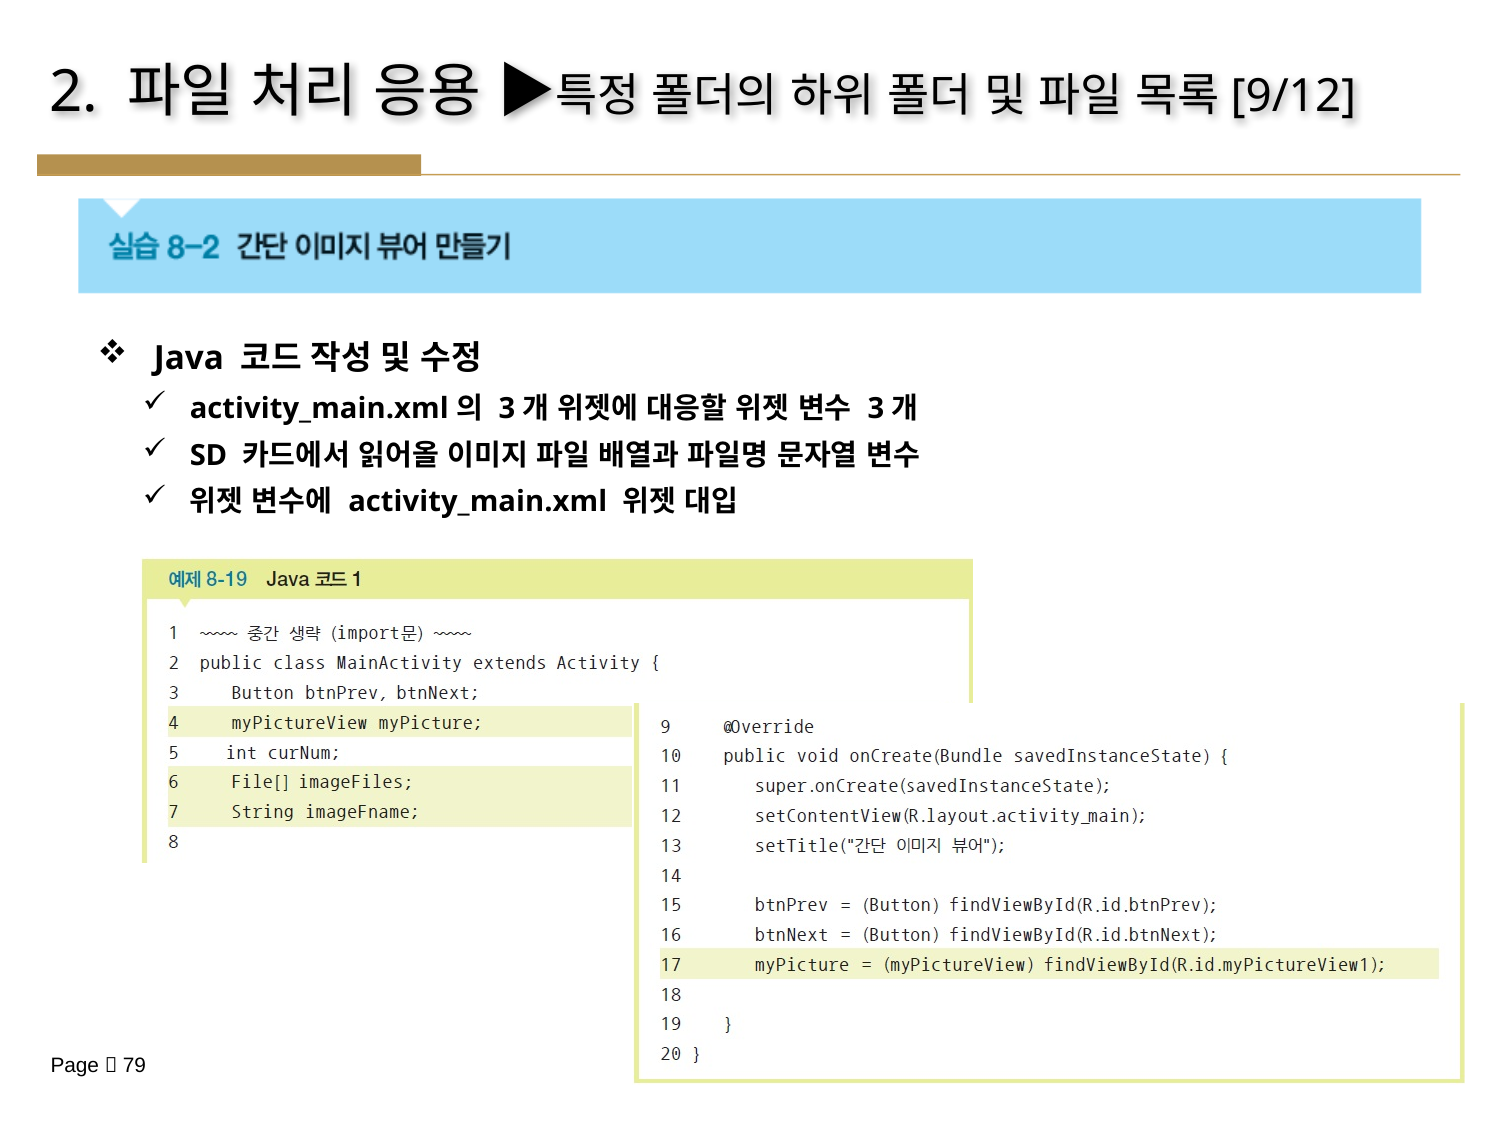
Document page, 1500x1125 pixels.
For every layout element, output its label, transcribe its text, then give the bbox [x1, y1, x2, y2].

list Java 코드 작성 및 수정 activity_main.xml의 3개 위젯에 대응할 위젯 변수 3개 SD 카드에서 읽어올 이미지 파일 배열과 파일명 문자열 변수 위젯 변수에 activity_main.xml 위젯 대입 [54, 335, 1500, 1051]
picture [77, 194, 1423, 295]
picture [140, 556, 1465, 1085]
title 2. 파일 처리 응용 ▶특정 폴더의 하위 폴더 및 파일 목록[9/12] [48, 53, 1448, 161]
